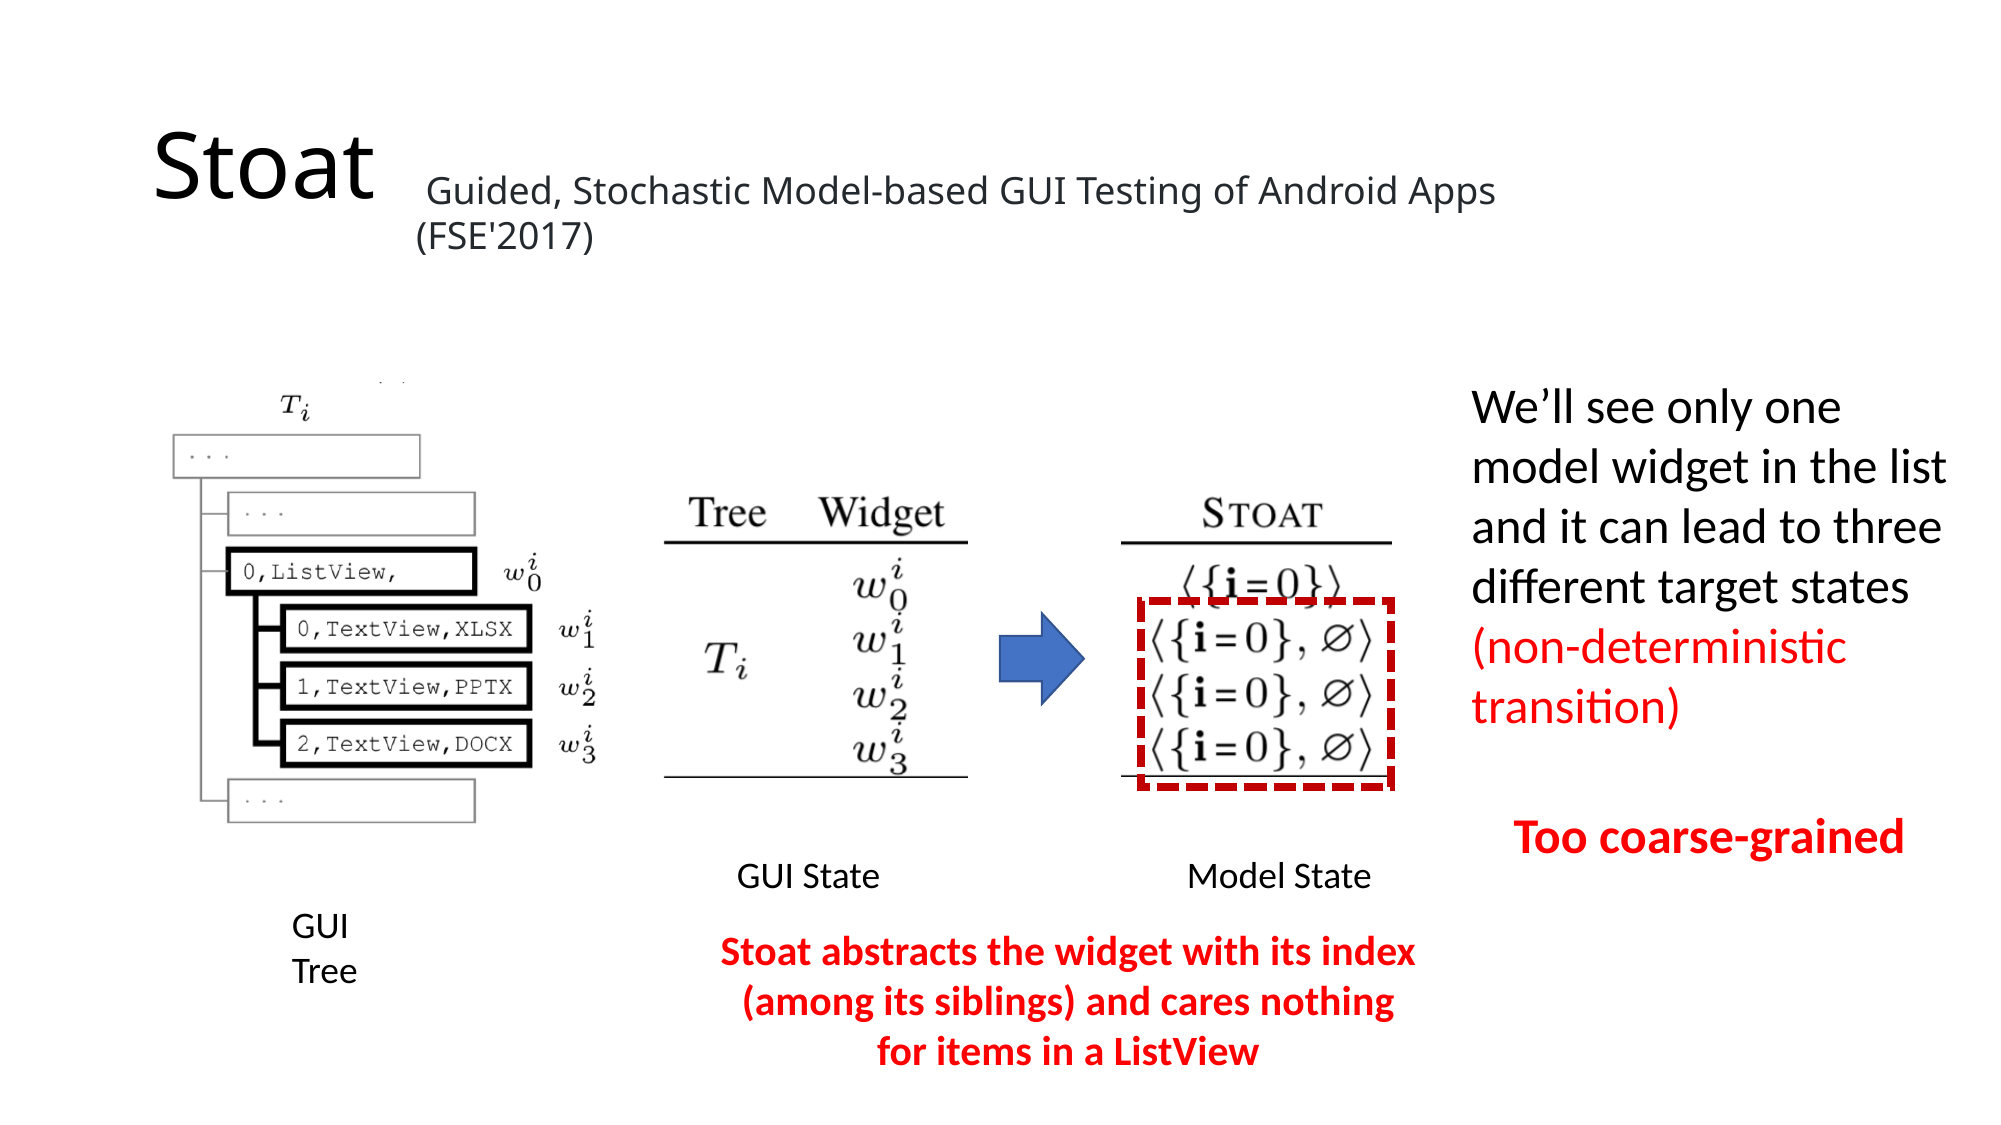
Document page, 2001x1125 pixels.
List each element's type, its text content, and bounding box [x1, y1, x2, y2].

text_box Model State [1172, 843, 1436, 904]
title Stoat [137, 59, 1863, 278]
picture [1121, 482, 1392, 778]
text_box [998, 610, 1086, 707]
text_box Too coarse-grained [1498, 796, 1921, 872]
picture [162, 382, 609, 845]
text_box We’ll see only one model widget in the list and it can lead to three different target states (non-deterministic transition) [1456, 366, 1964, 742]
picture [663, 484, 968, 778]
text_box Stoat abstracts the widget with its index (among its siblings) and cares nothing for items in a ListView [701, 916, 1436, 1082]
text_box [1140, 778, 1392, 788]
text_box GUI State [722, 843, 986, 904]
text_box Guided, Stochastic Model-based GUI Testing of Android Apps (FSE'2017) [401, 159, 1599, 265]
text_box GUI Tree [277, 893, 386, 999]
